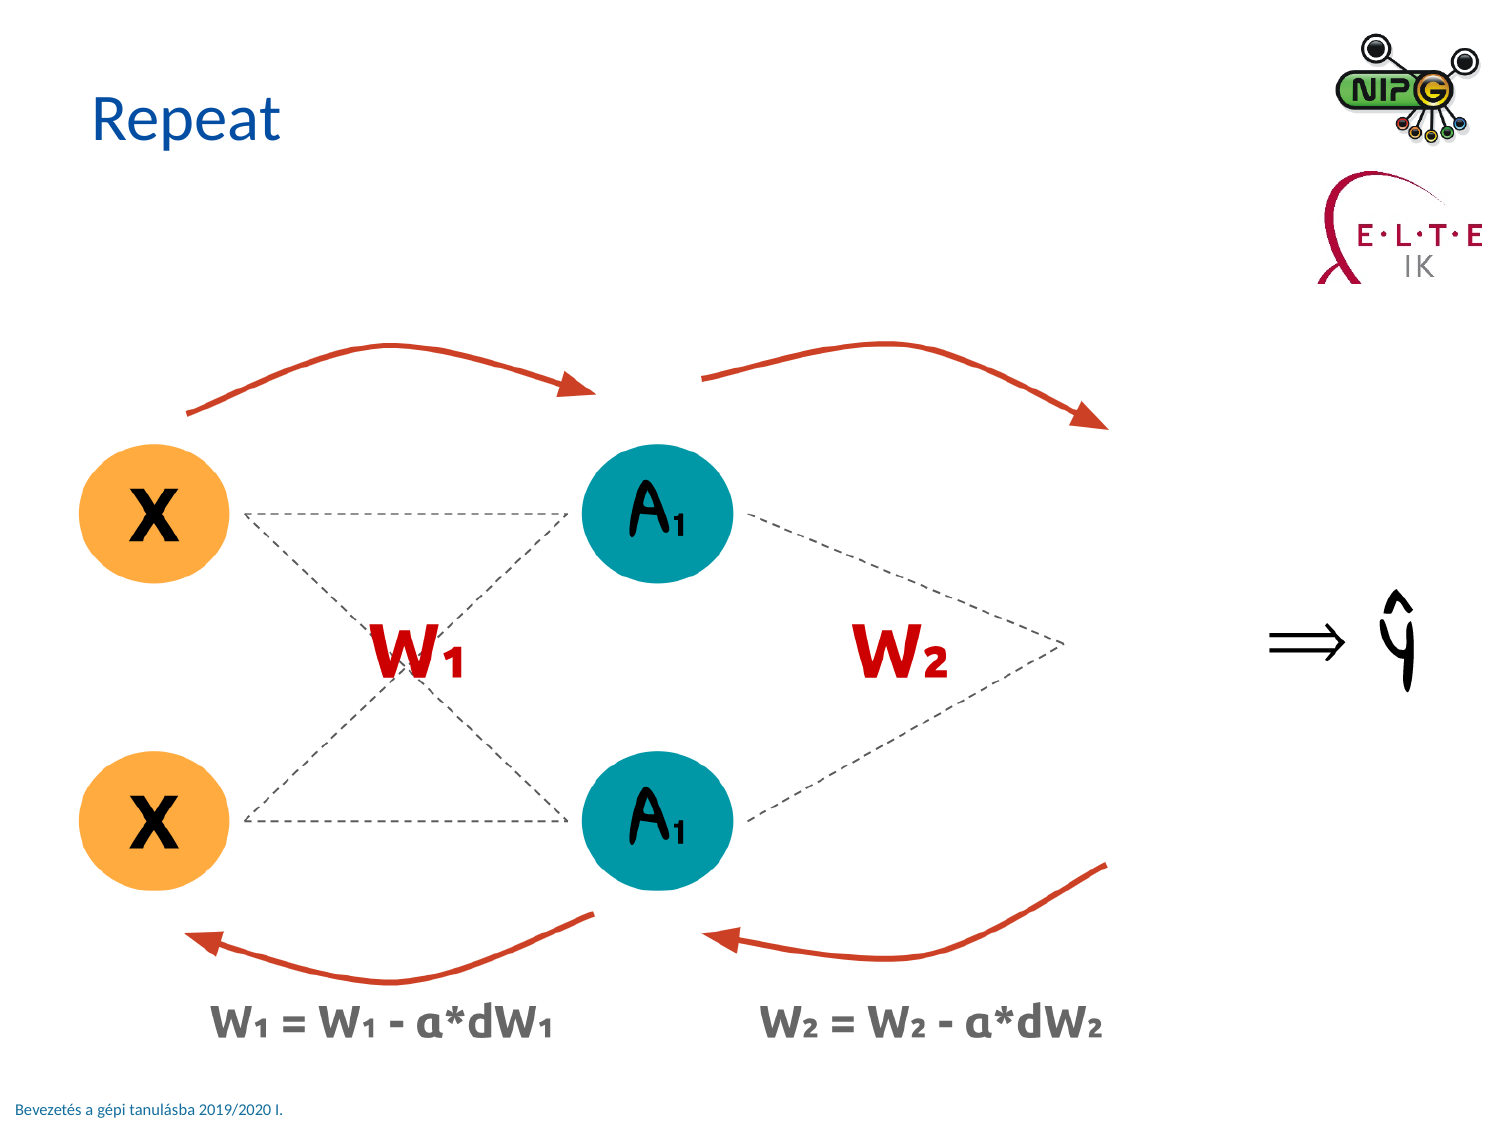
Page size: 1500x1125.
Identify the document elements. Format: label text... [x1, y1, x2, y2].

list Repeat [76, 66, 1131, 161]
picture [0, 1, 1500, 1080]
